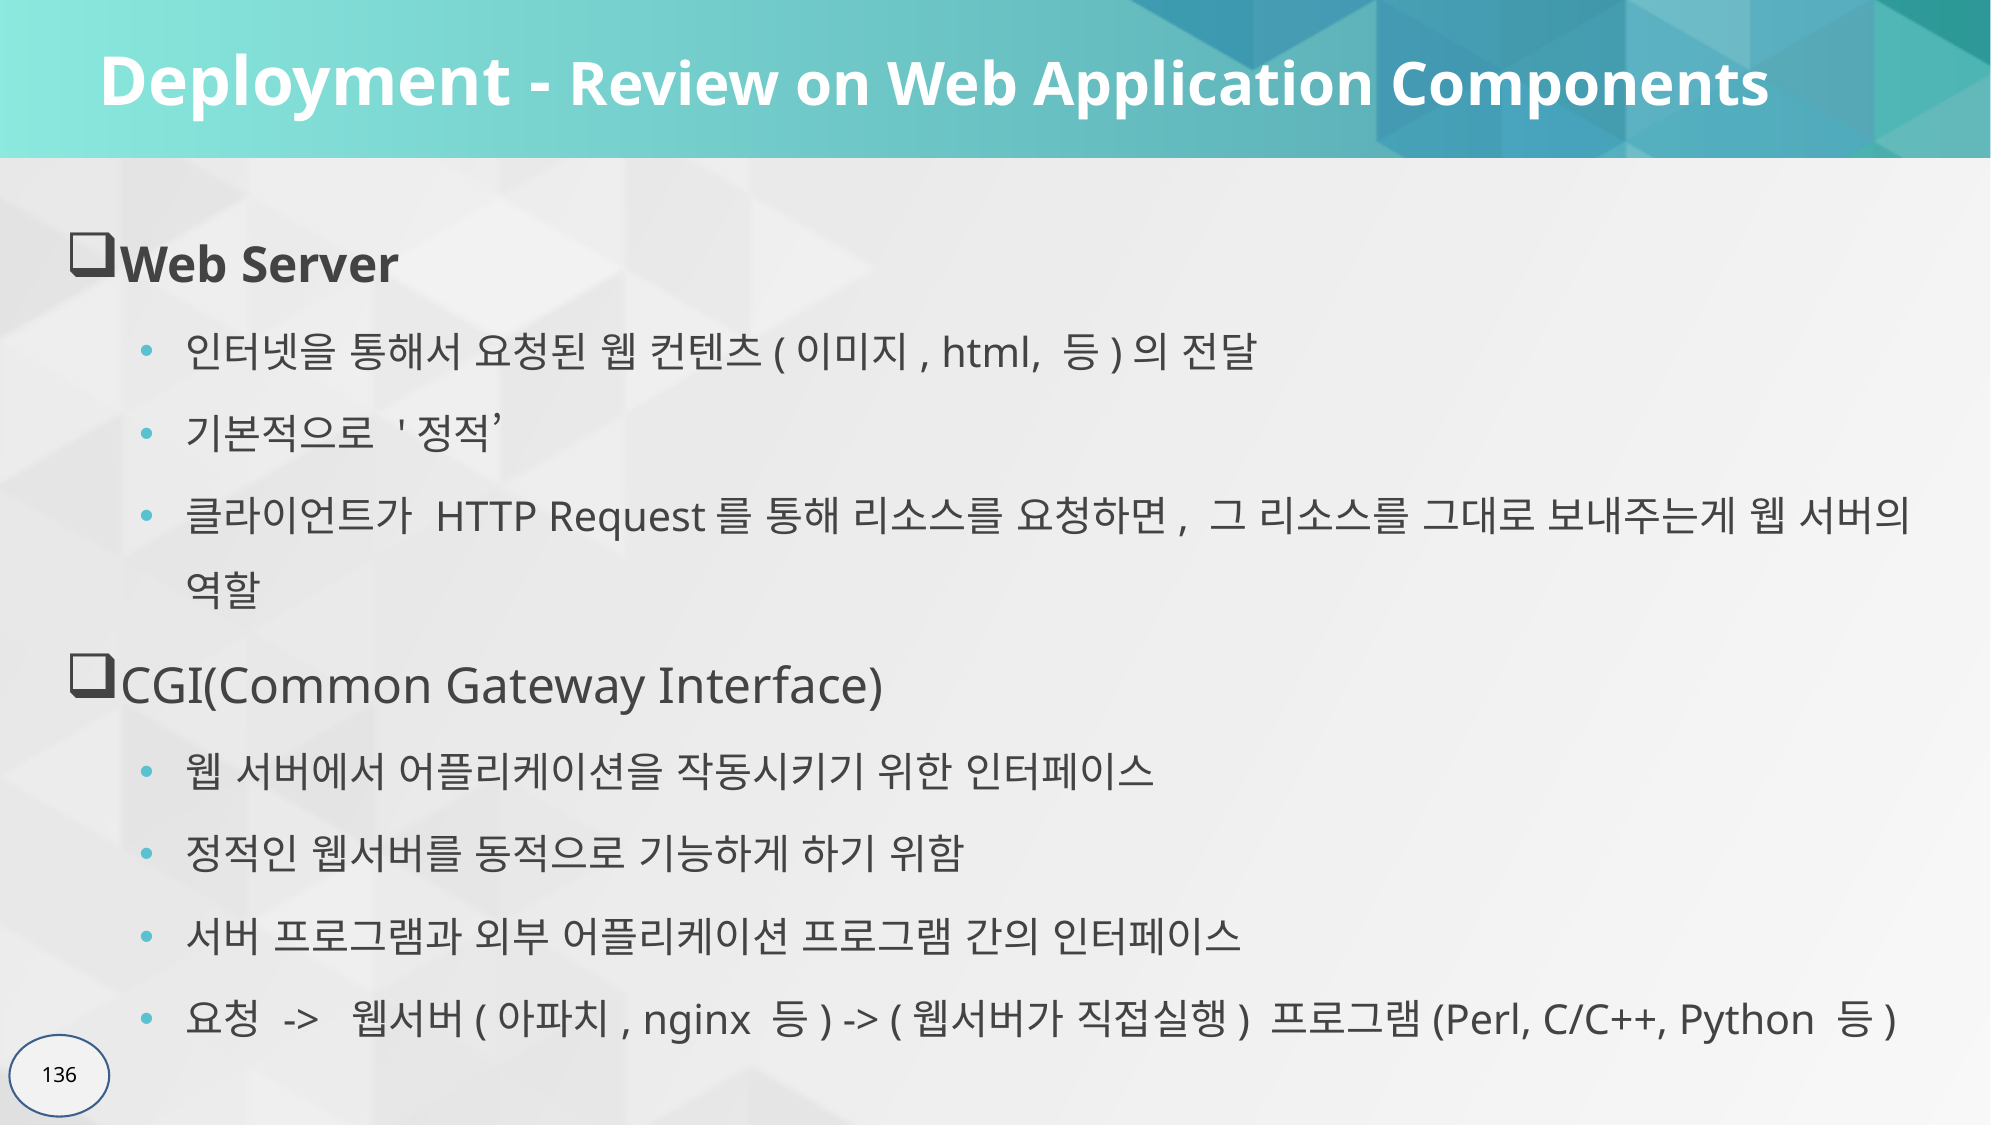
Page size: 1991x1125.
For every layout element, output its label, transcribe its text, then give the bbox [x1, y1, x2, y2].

picture [0, 0, 1991, 1125]
title Deployment - Review on Web Application Components [83, 0, 1799, 158]
list Web Server 인터넷을 통해서 요청된 웹 컨텐츠(이미지, html, 등)의 전달 기본적으로 '정적’ 클라이언트가 HTTP Request를 통해 리소스를 요청하면, 그 리소스를 그대로 보내주는게 웹 서버의 역할 CGI(Common Gateway Interface) 웹 서버에서 어플리케이션을 작동시키기 위한 인터페이스 정적인 웹서버를 동적으로 기능하게 하기 위함 서버 프로그램과 외부 어플리케이션 프로그램 간의 인터페이스 요청 -> 웹서버(아파치, nginx 등) -> (웹서버가 직접실행) 프로그램(Perl, C/C++, Python 등) [50, 196, 1929, 1079]
